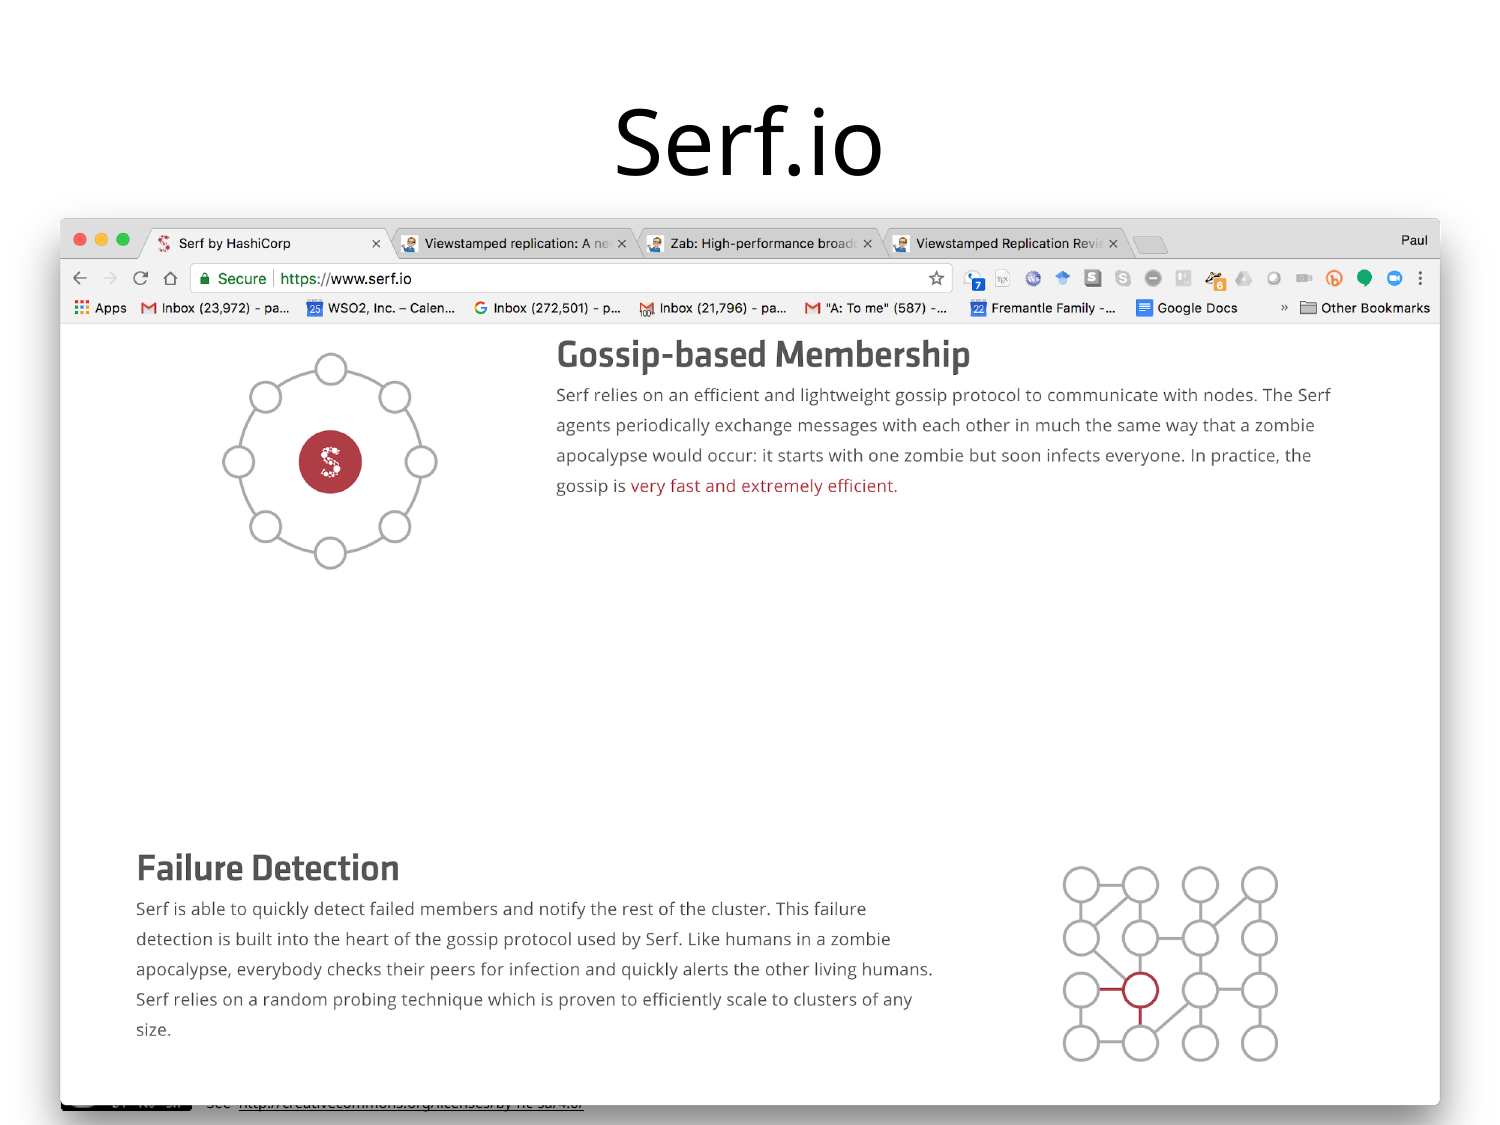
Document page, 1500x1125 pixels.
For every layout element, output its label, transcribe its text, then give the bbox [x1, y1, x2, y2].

picture [0, 184, 1500, 1125]
title Serf.io [75, 45, 1425, 183]
